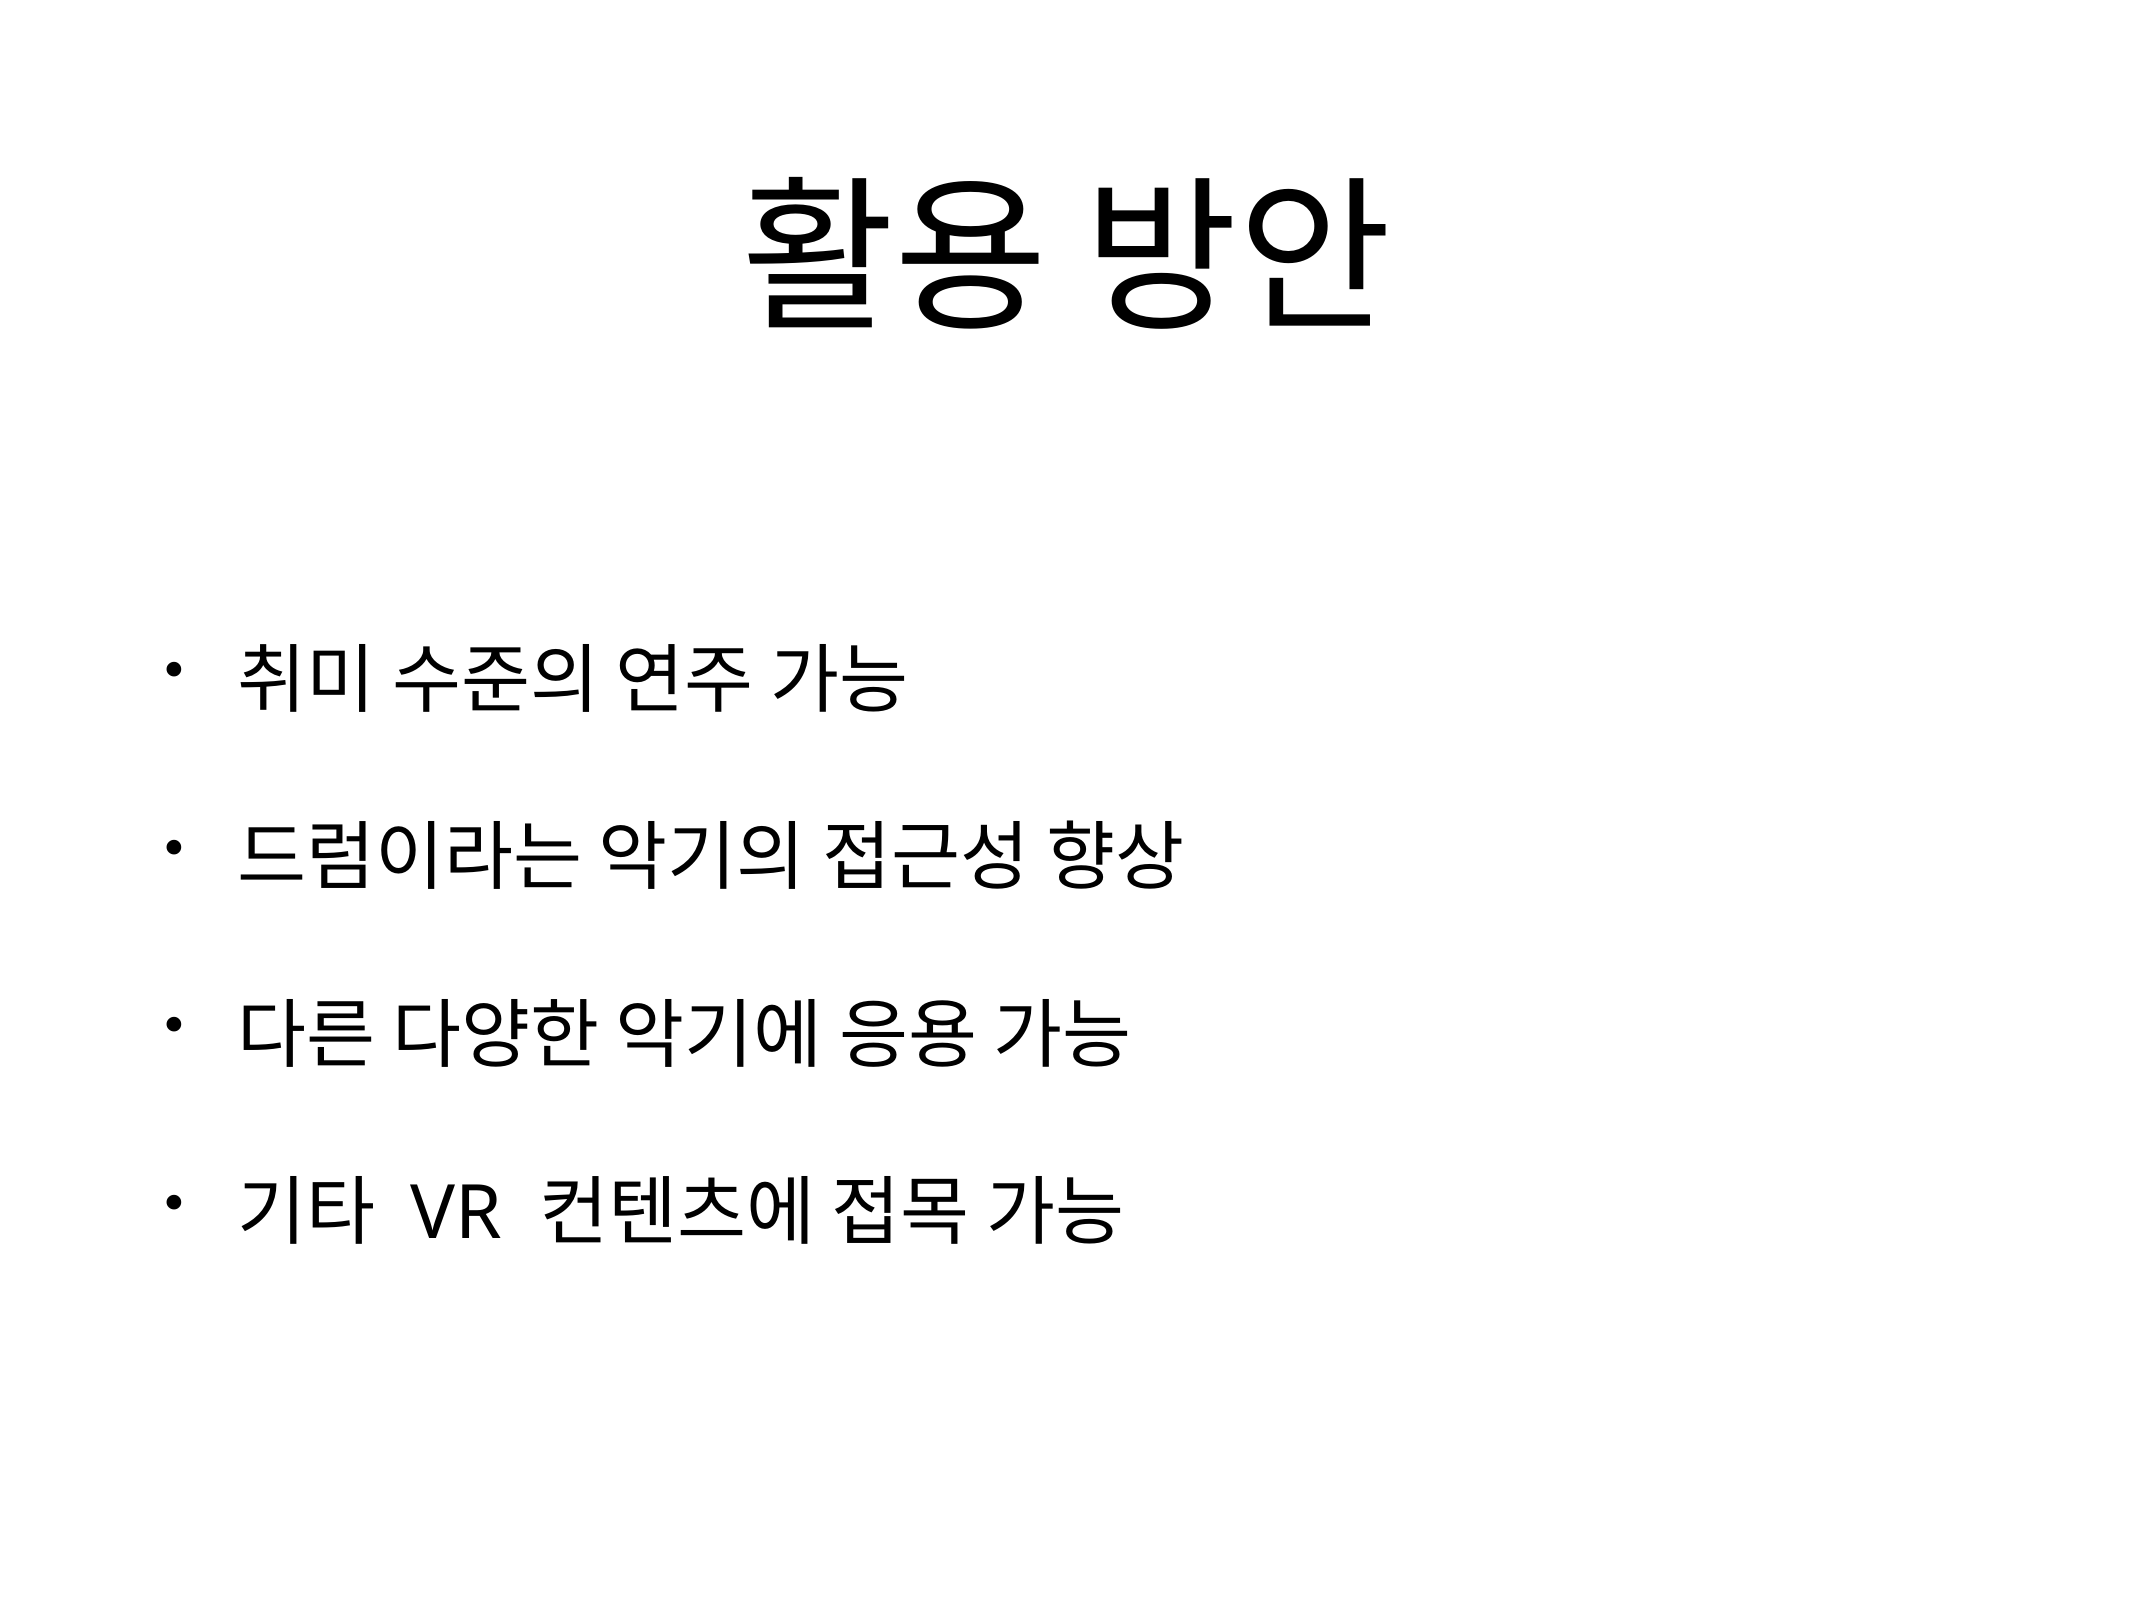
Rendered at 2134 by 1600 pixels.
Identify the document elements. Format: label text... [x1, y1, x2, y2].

title 활용 방안 [155, 72, 1978, 426]
list 취미 수준의 연주 가능 드럼이라는 악기의 접근성 향상 다른 다양한 악기에 응용 가능 기타 VR 컨텐츠에 접목 가능 [155, 426, 1978, 1459]
